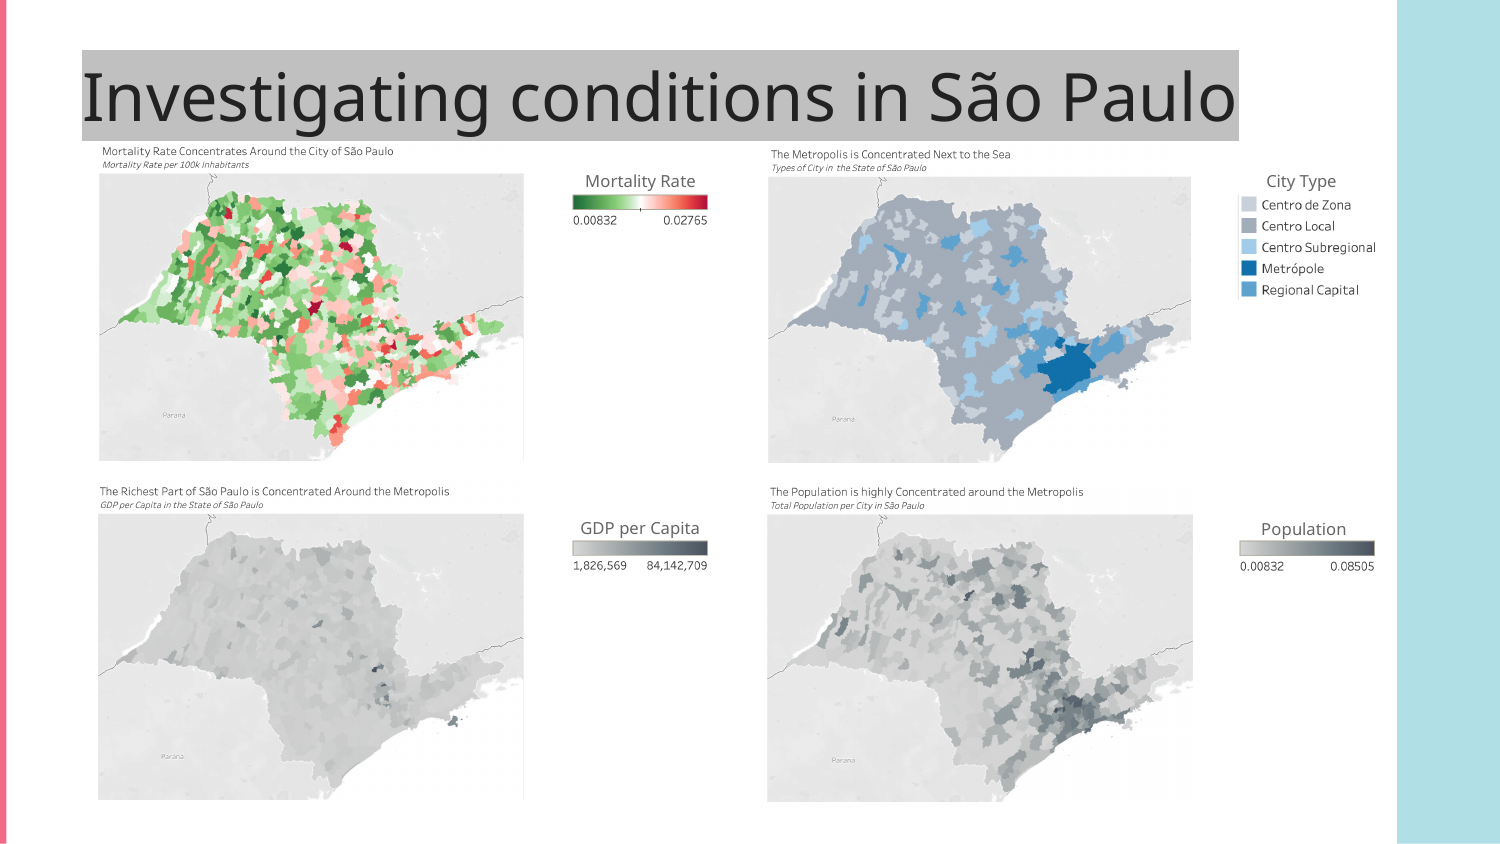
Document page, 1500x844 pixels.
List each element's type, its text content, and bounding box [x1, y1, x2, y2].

text_box Mortality Rate [557, 163, 724, 198]
picture [765, 144, 1192, 463]
text_box [0, 0, 8, 844]
picture [98, 481, 526, 800]
picture [570, 538, 711, 574]
picture [98, 142, 524, 461]
text_box [1395, 0, 1500, 844]
picture [570, 191, 711, 227]
text_box GDP per Capita [557, 510, 724, 546]
text_box Population [1220, 511, 1388, 547]
text_box City Type [1218, 163, 1385, 198]
title Investigating conditions in São Paulo [67, 27, 1395, 118]
picture [765, 483, 1193, 802]
picture [1237, 538, 1378, 573]
picture [1237, 194, 1378, 300]
